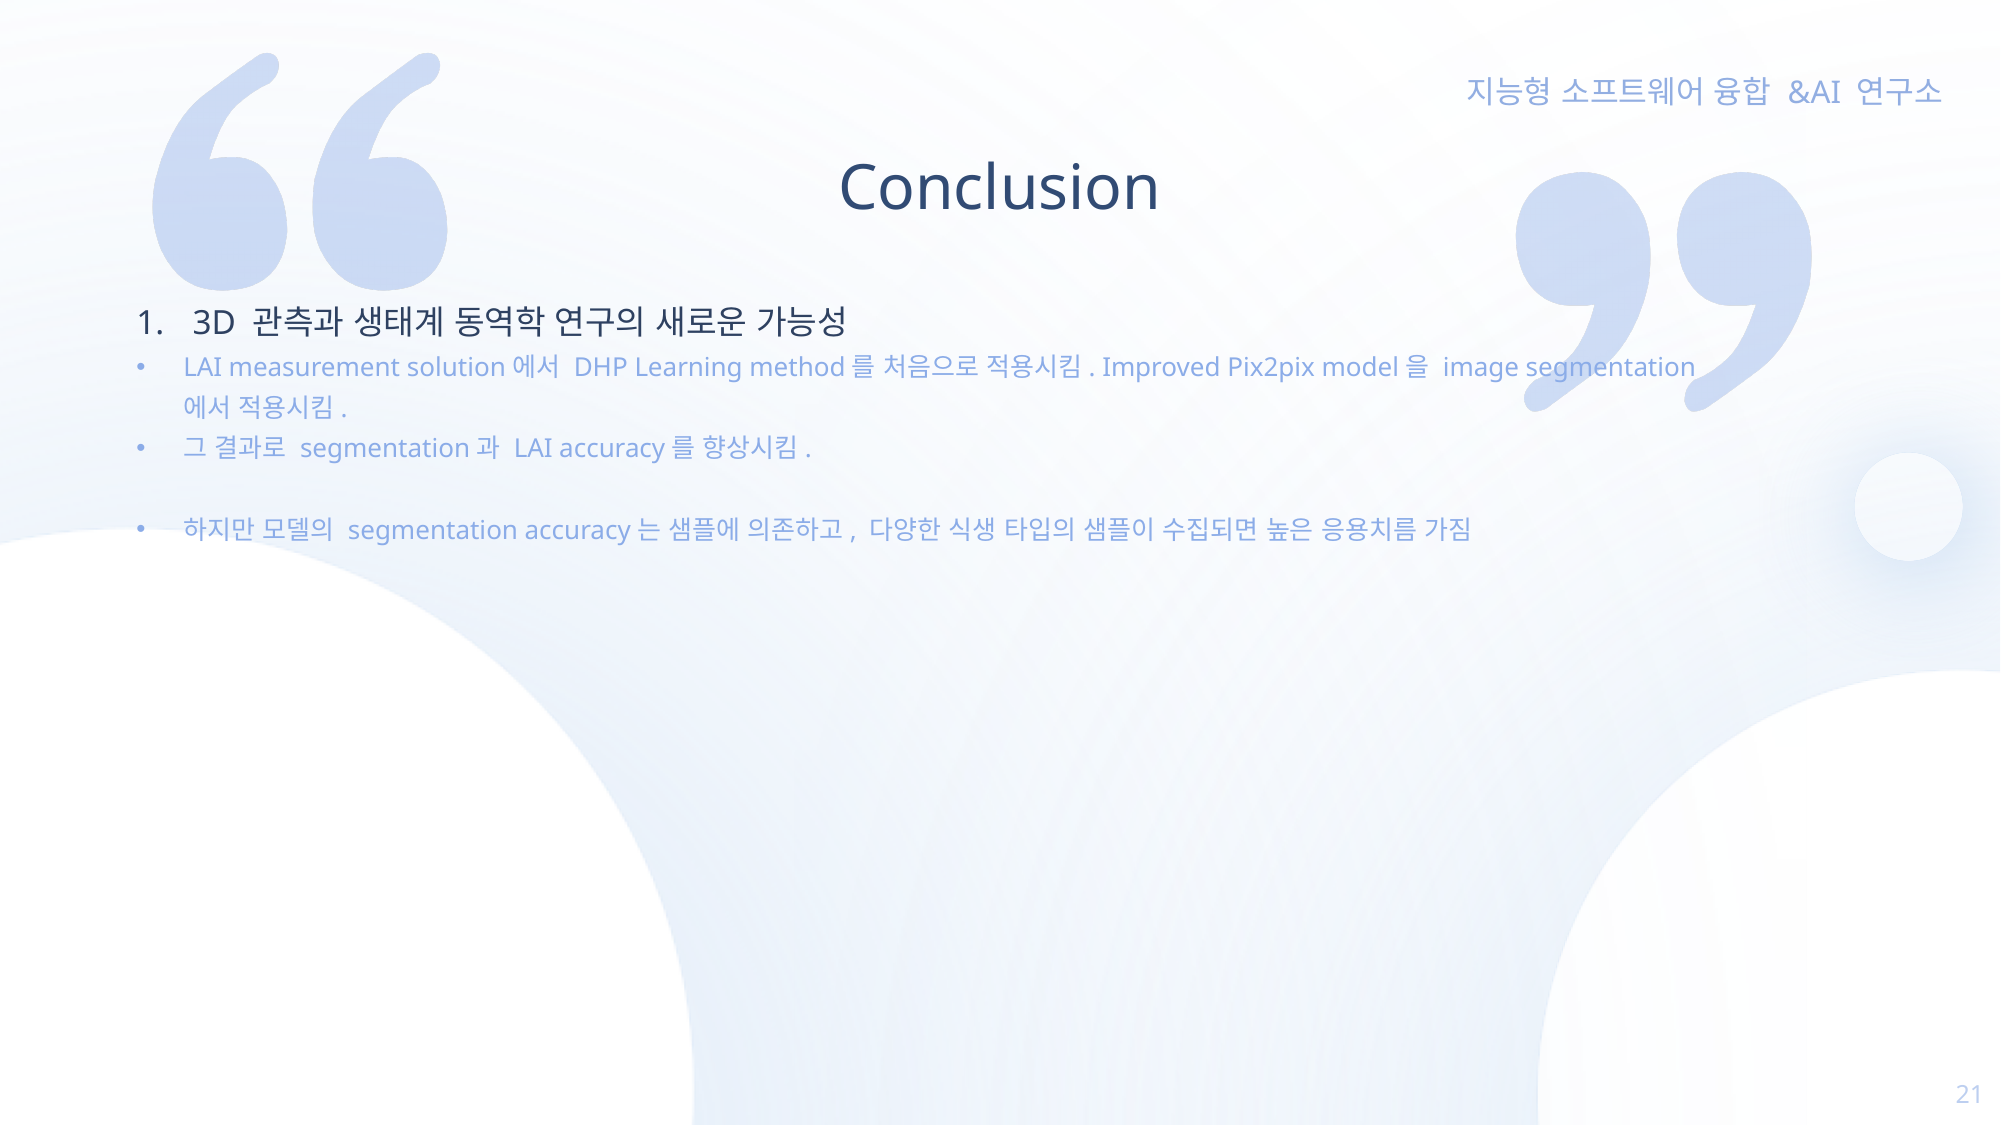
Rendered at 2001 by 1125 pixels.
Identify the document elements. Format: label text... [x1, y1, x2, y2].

text_box 3D 관측과 생태계 동역학 연구의 새로운 가능성 LAI measurement solution에서 DHP Learning method를 처음으로 적용시킴. Improved Pix2pix model을 image segmentation에서 적용시킴. 그 결과로 segmentation과 LAI accuracy를 향상시킴. 하지만 모델의 segmentation accuracy는 샘플에 의존하고, 다양한 식생 타입의 샘플이 수집되면 높은 응용치름 가짐 [121, 282, 1721, 552]
picture [0, 0, 2001, 1125]
text_box Conclusion [487, 124, 1743, 230]
slide_number 20 [1549, 1065, 2000, 1125]
